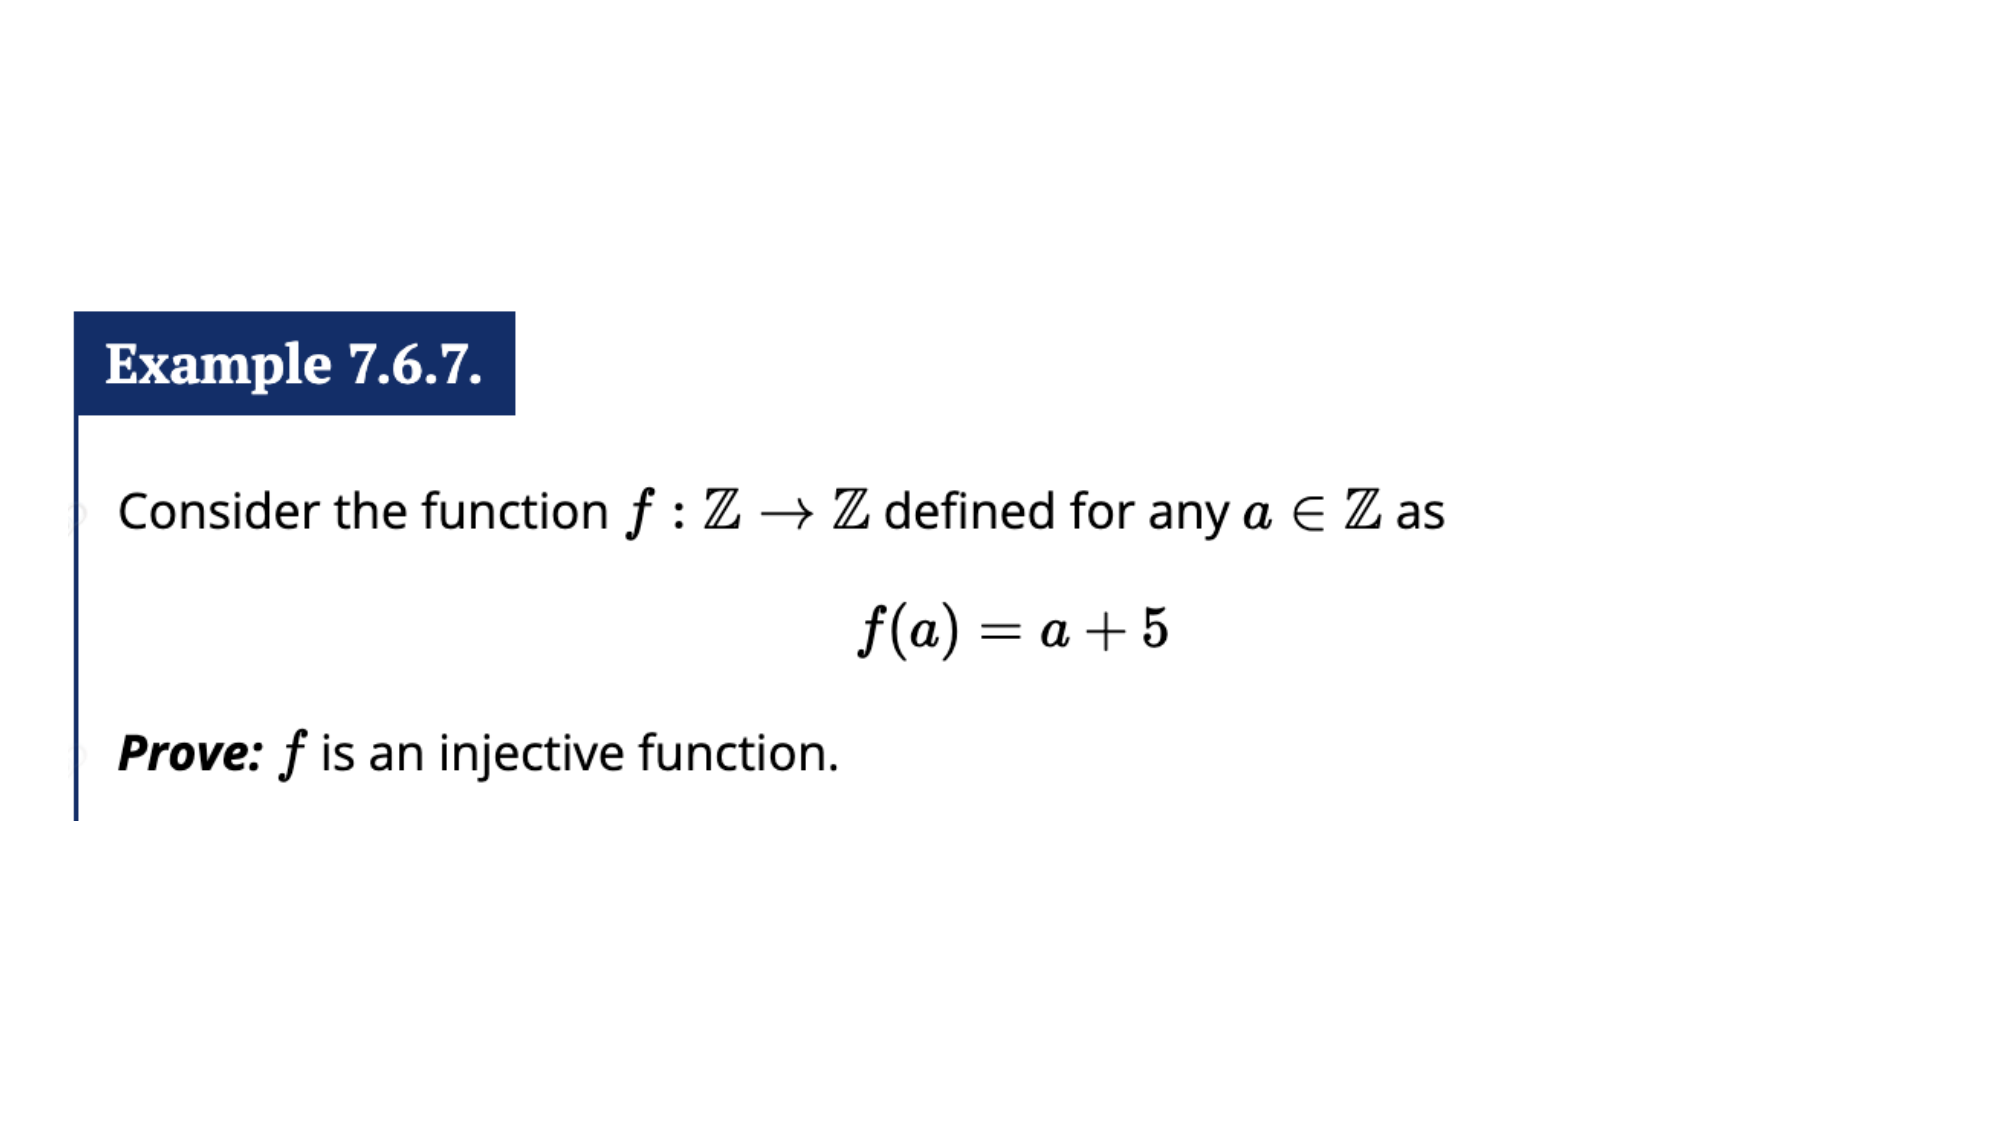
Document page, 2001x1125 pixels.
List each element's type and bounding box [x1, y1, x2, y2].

picture [67, 303, 1933, 822]
